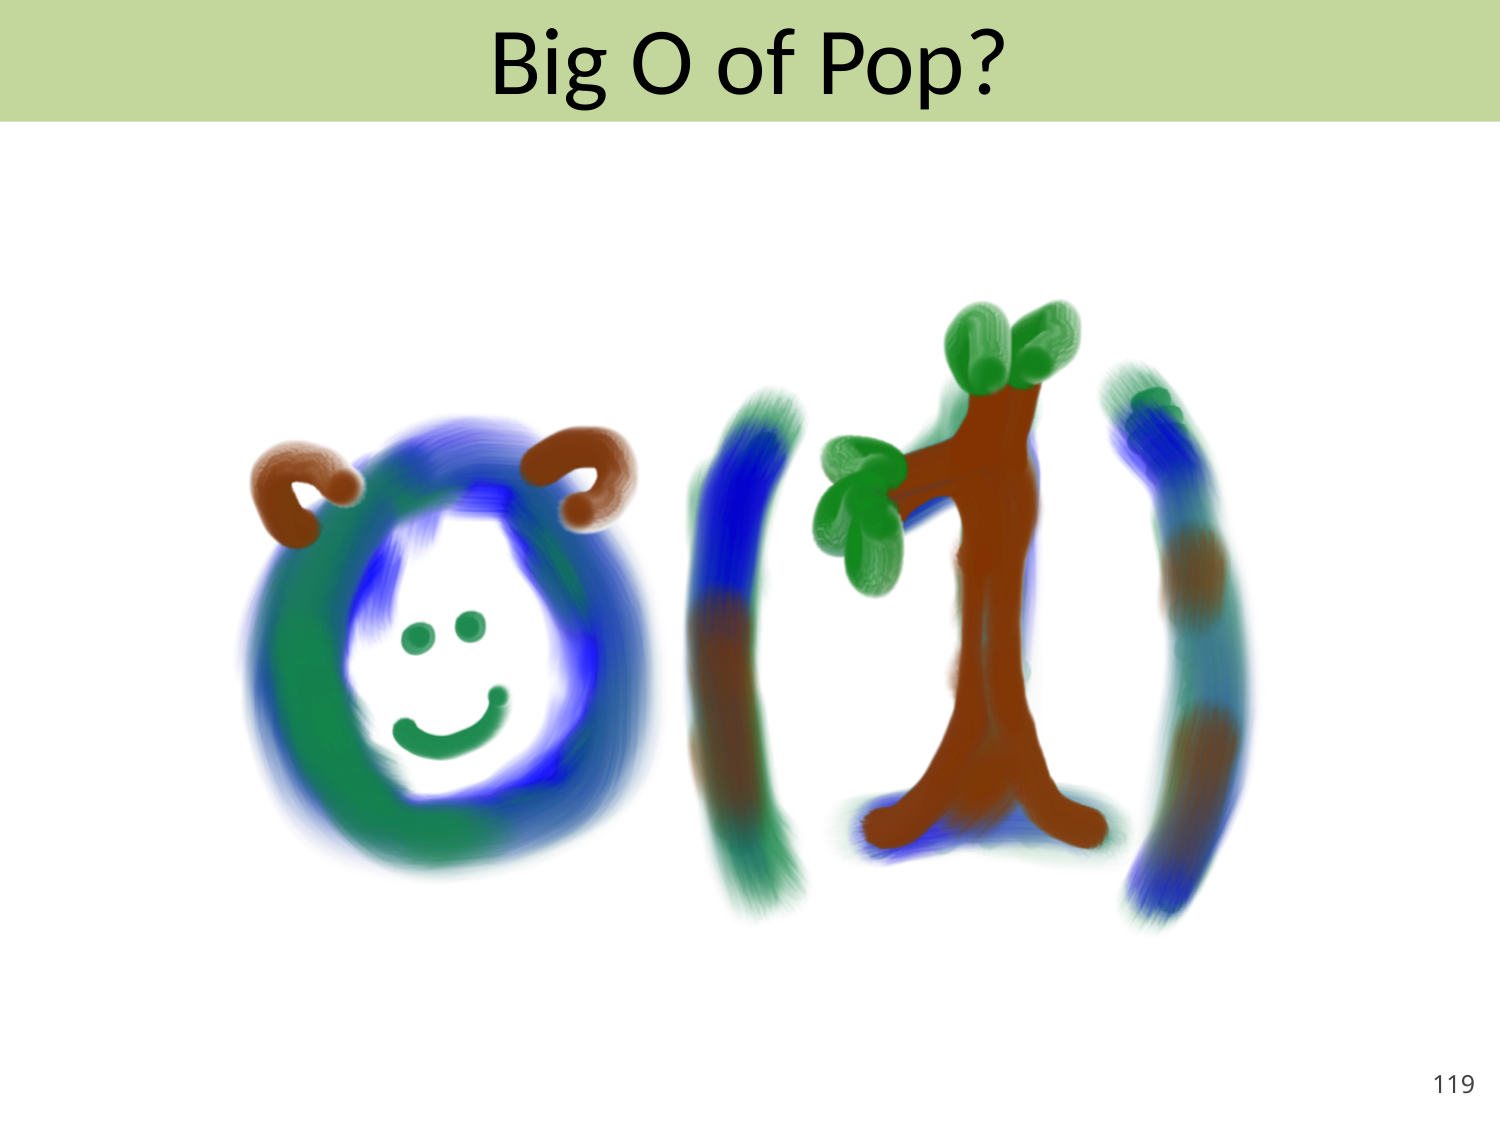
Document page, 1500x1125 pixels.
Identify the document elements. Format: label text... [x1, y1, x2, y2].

picture [124, 190, 1341, 965]
title Big O of Pop? [75, 0, 1425, 113]
